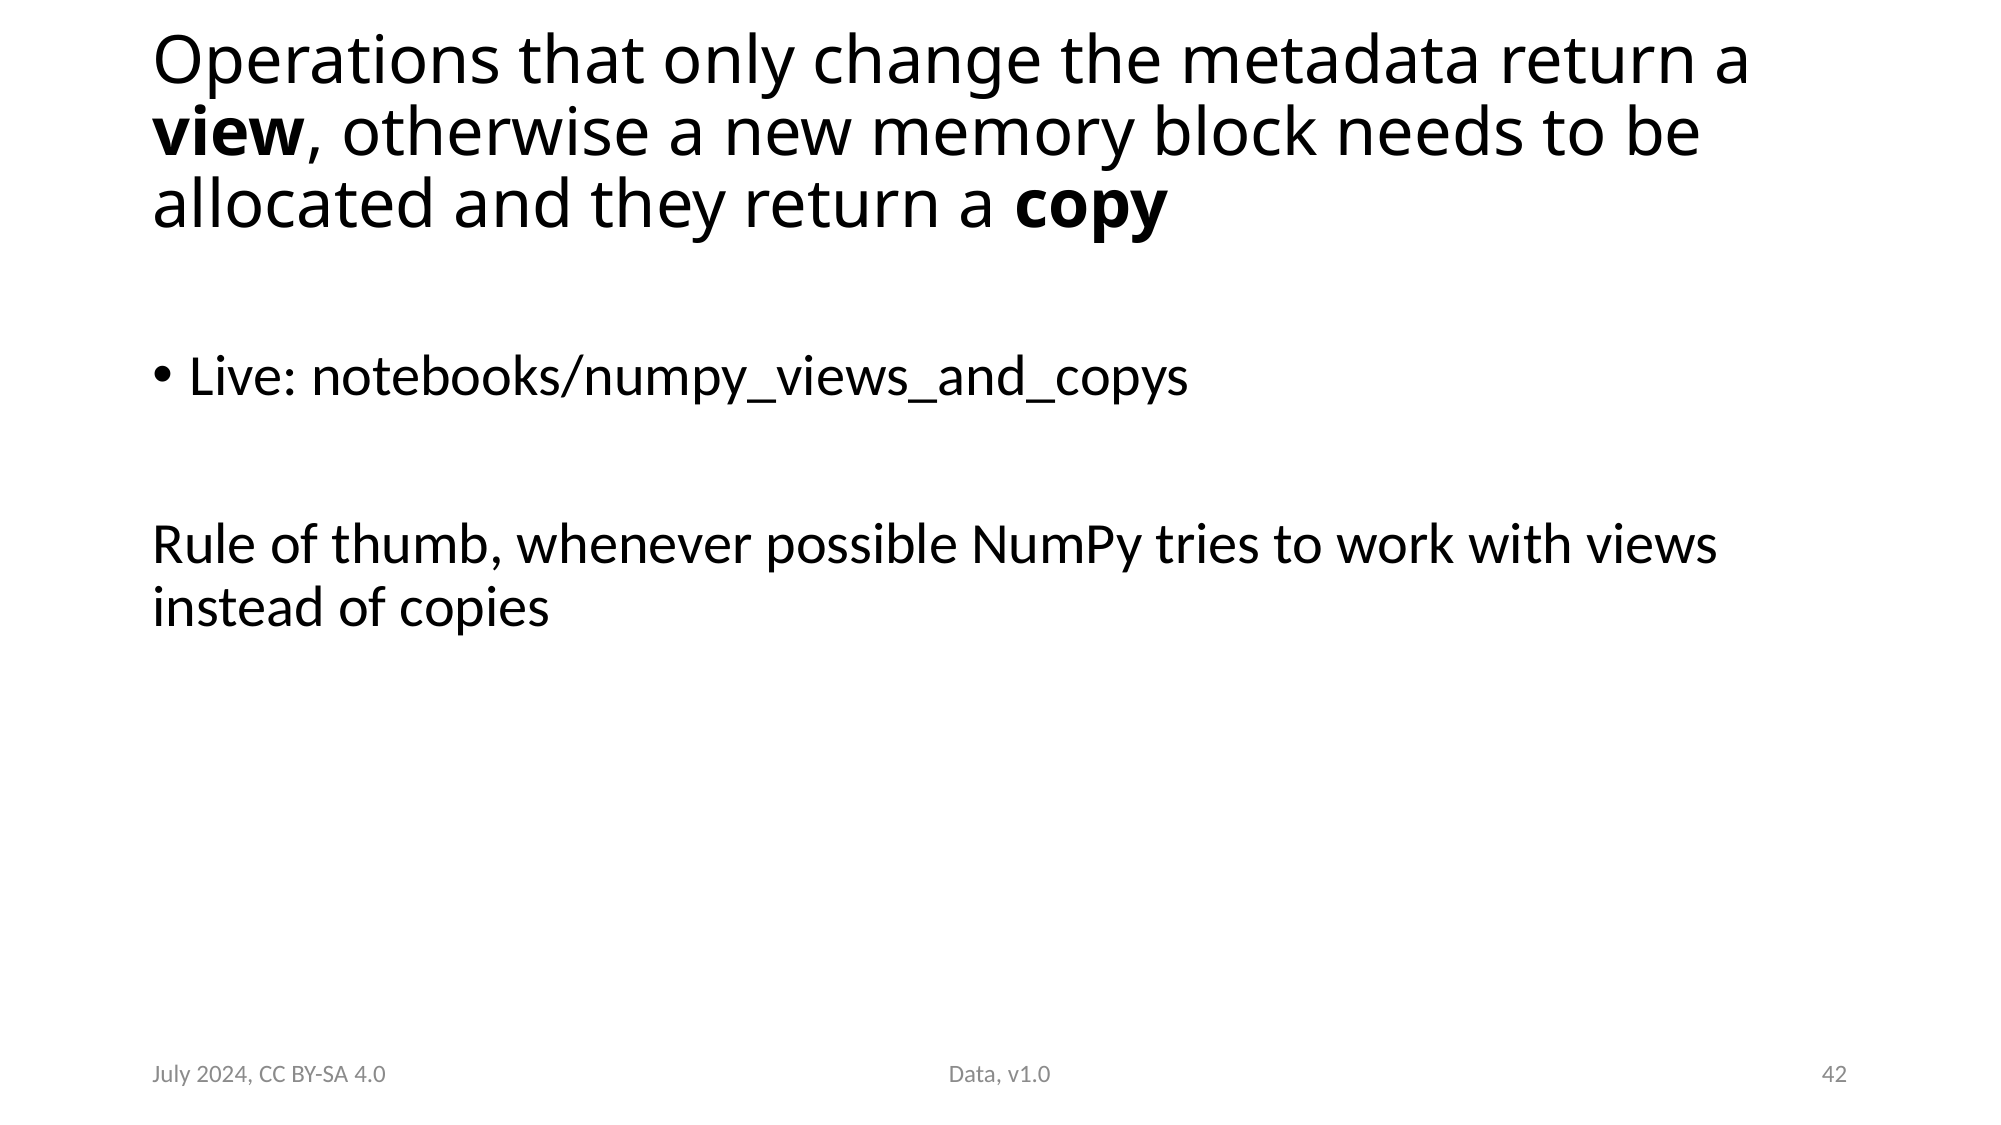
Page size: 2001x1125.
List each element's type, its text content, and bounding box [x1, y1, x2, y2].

slide_number 42 [1412, 1042, 1863, 1103]
title Operations that only change the metadata return a view, otherwise a new memory block needs to be allocated and they return a copy [137, 59, 1863, 209]
list Live: notebooks/numpy_views_and_copys Rule of thumb, whenever possible NumPy tries to work with views instead of copies [137, 338, 1863, 1014]
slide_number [137, 1042, 588, 1103]
footer Data, v1.0 [662, 1042, 1338, 1103]
